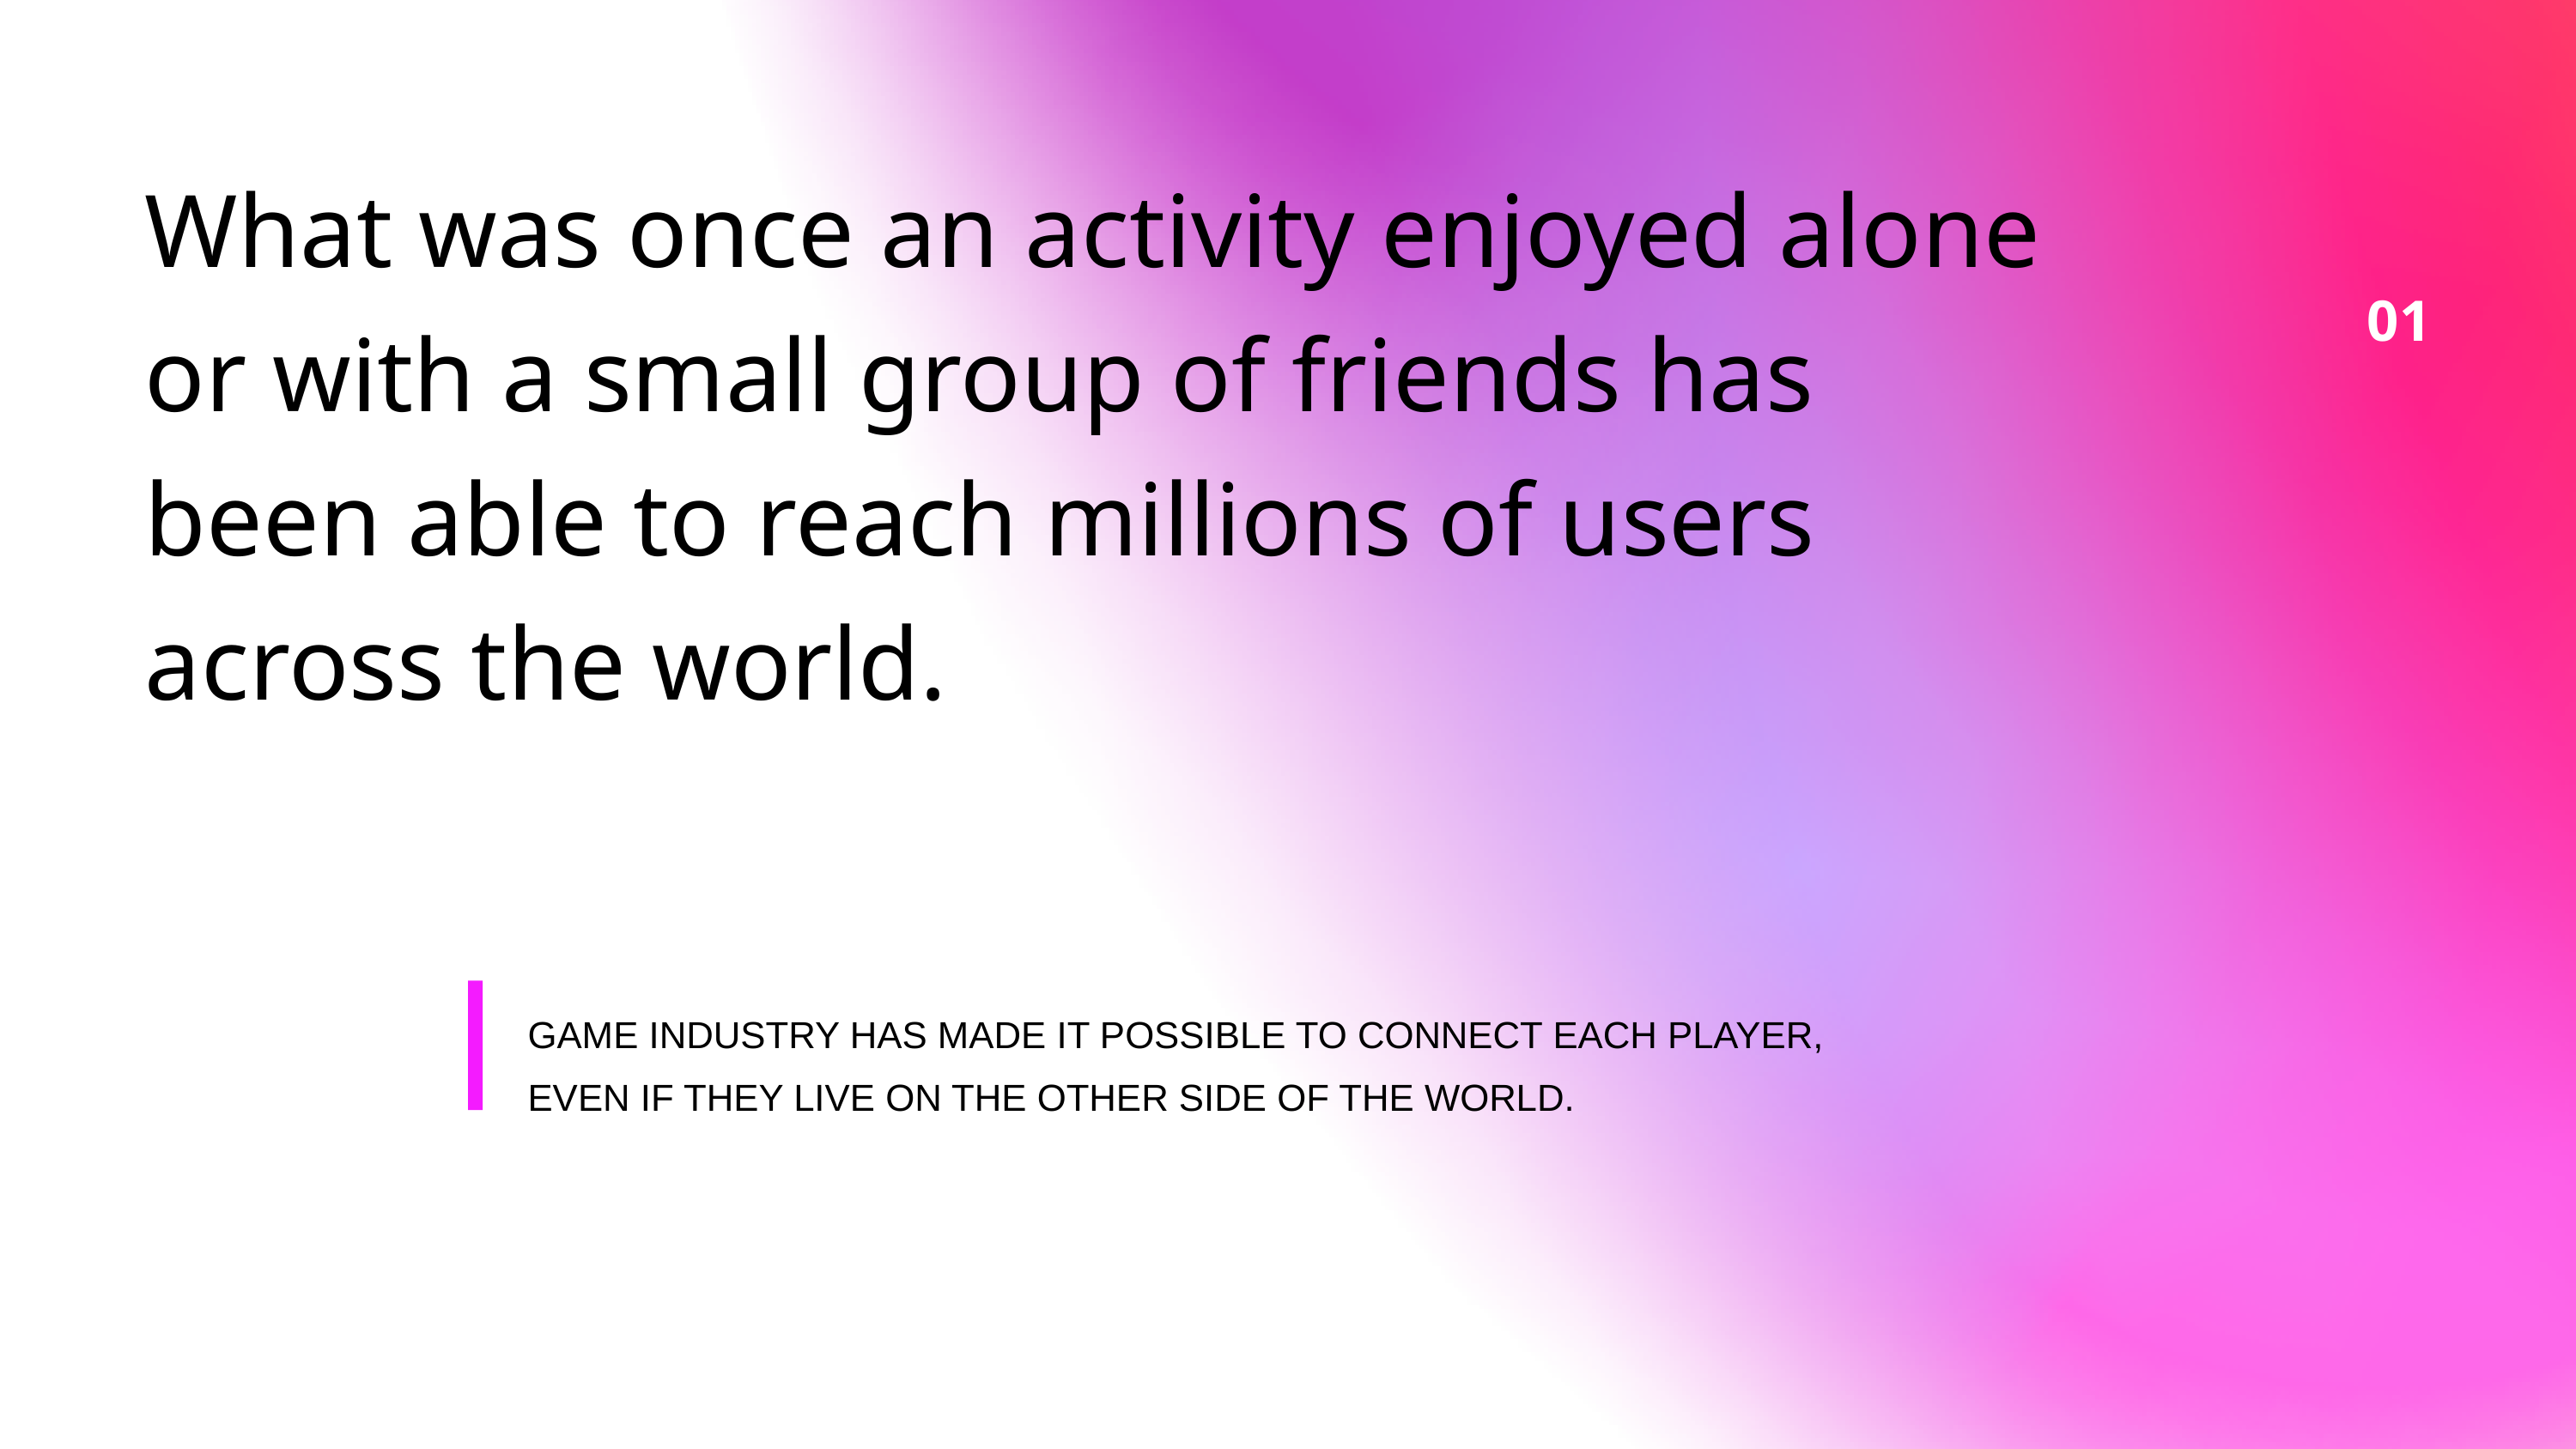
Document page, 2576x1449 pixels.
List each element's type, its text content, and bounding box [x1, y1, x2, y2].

picture [718, 0, 2576, 1449]
text_box What was once an activity enjoyed alone or with a small group of friends has been able to reach millions of users across the world. [144, 143, 838, 721]
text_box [467, 980, 1849, 1111]
